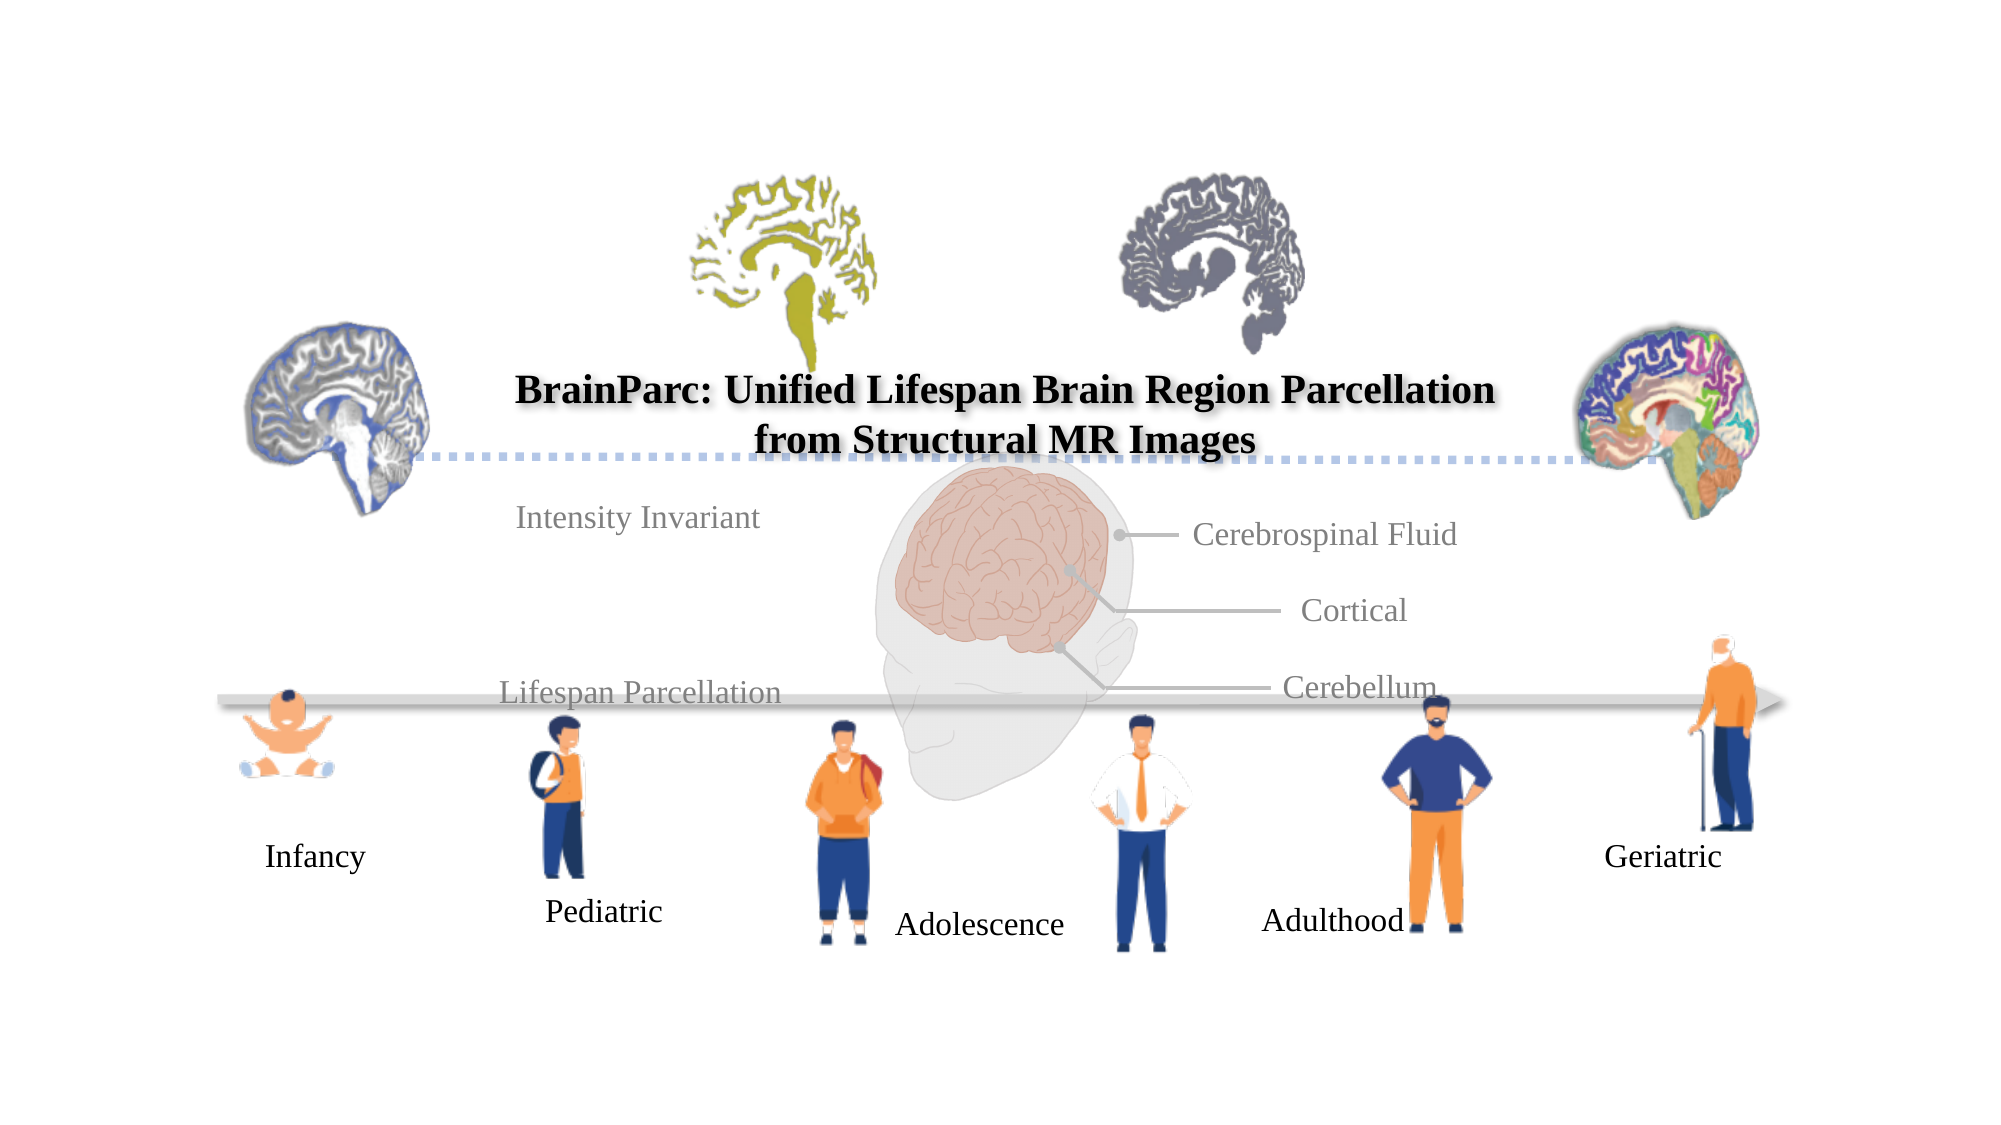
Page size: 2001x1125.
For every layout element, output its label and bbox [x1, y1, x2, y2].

text_box [217, 170, 1783, 955]
